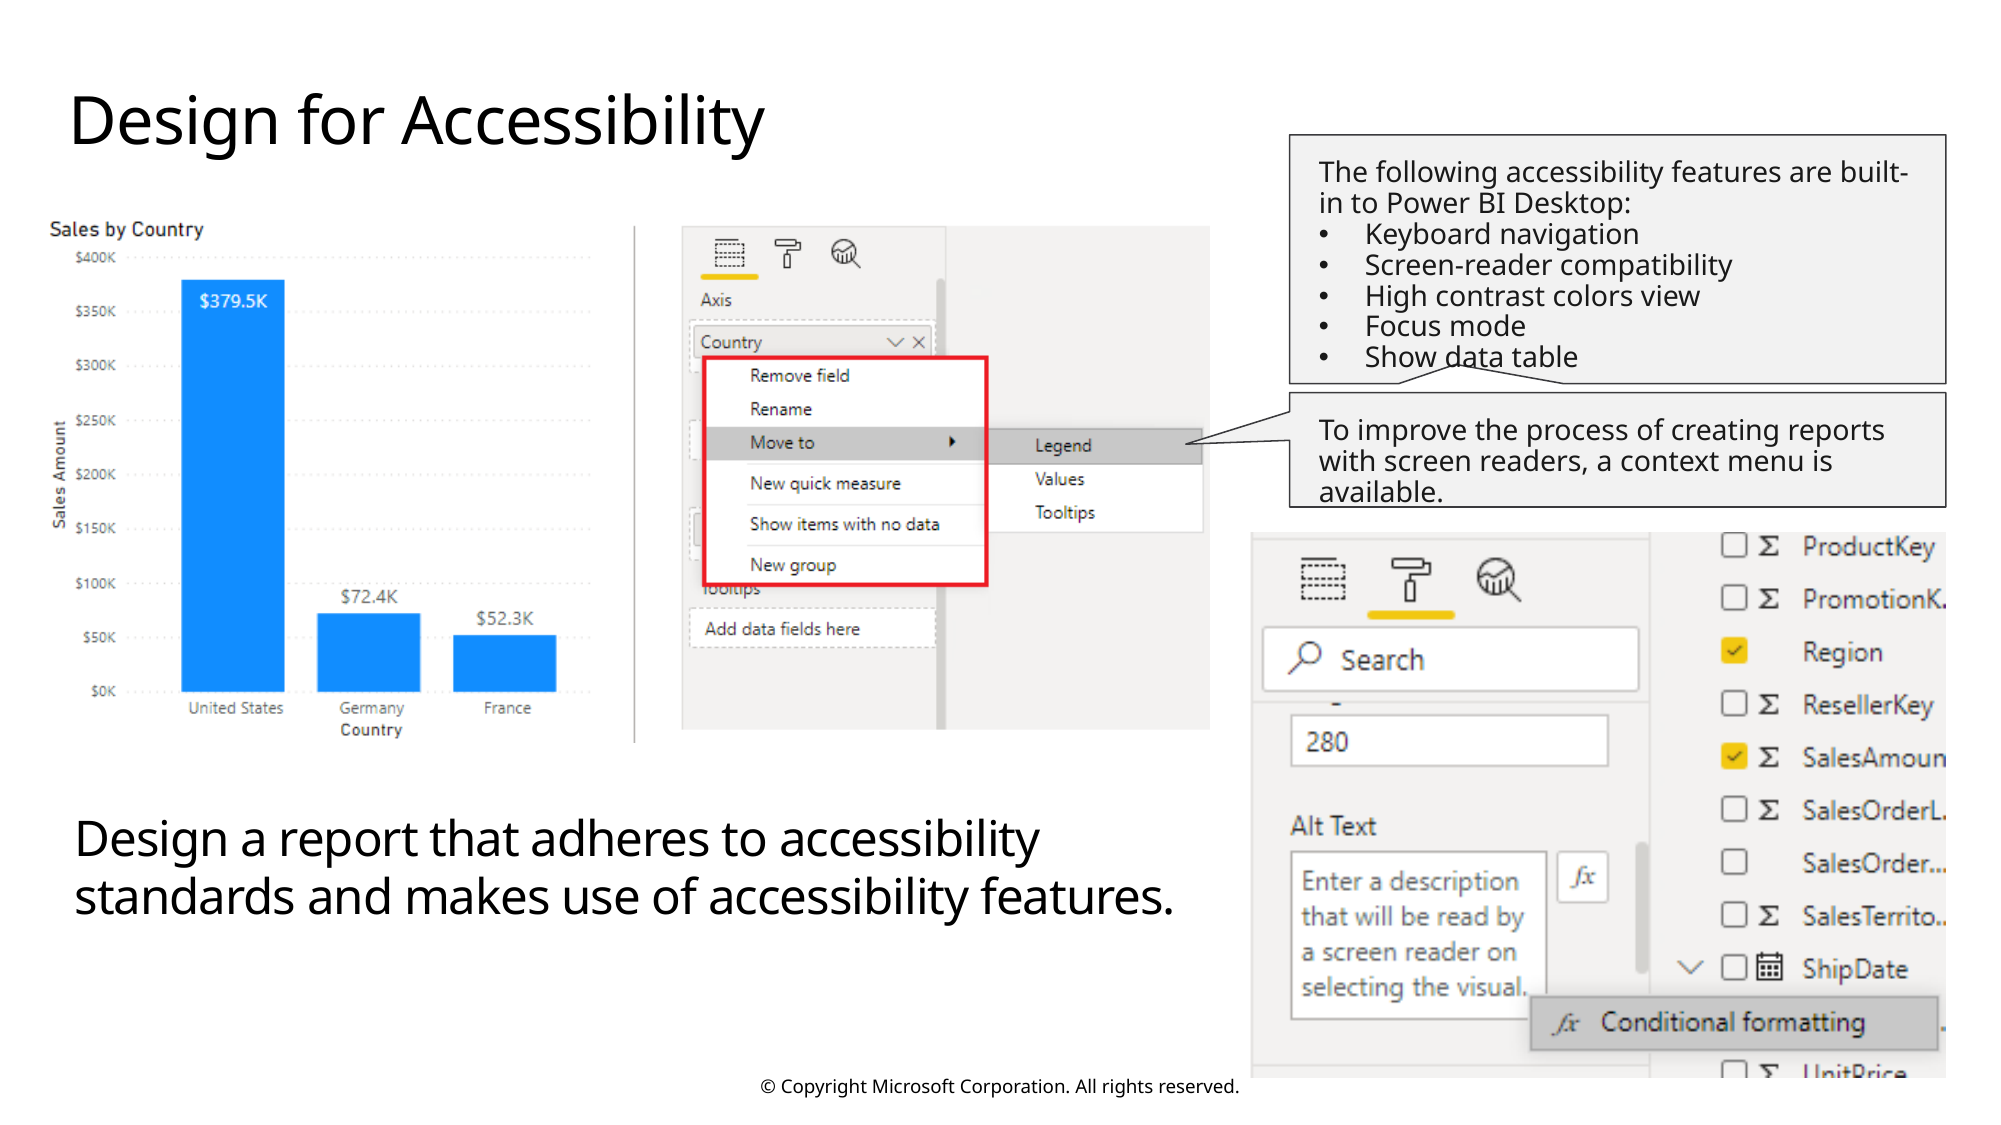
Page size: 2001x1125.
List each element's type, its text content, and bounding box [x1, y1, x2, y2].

list Design a report that adheres to accessibility standards and makes use of accessibility features. [74, 791, 1210, 941]
title Design for Accessibility [68, 72, 1930, 184]
text_box The following accessibility features are built-in to Power BI Desktop: Keyboard navigation Screen-reader compatibility High contrast colors view Focus mode Show data table [1288, 134, 1947, 385]
picture [1247, 532, 1947, 1078]
picture [36, 216, 1210, 744]
text_box To improve the process of creating reports with screen readers, a context menu is available. [1210, 391, 1947, 508]
